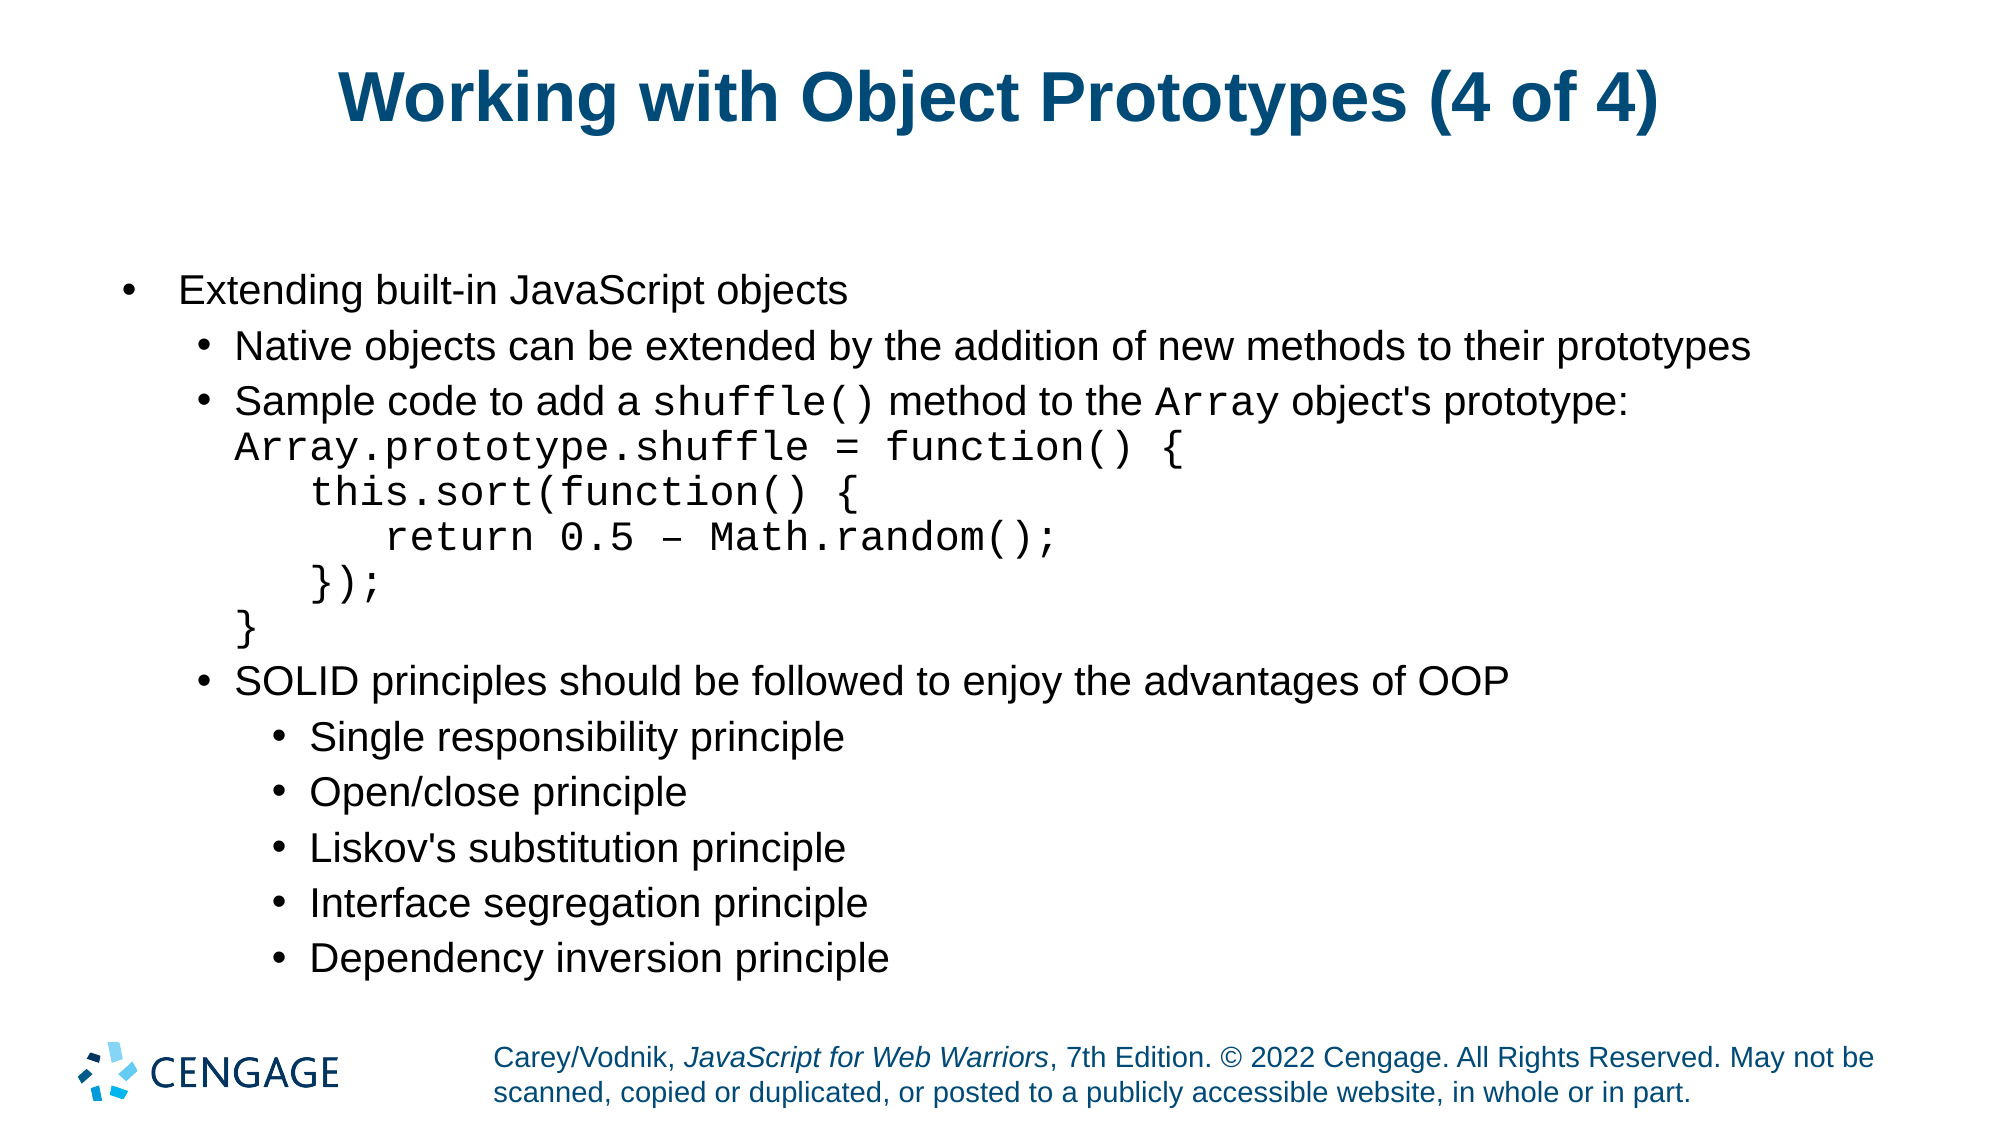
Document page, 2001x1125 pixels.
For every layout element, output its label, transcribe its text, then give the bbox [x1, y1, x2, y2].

title Working with Object Prototypes (4 of 4) [137, 59, 1863, 171]
picture [78, 1042, 338, 1101]
list Extending built-in JavaScript objects Native objects can be extended by the addition of new methods to their prototypes Sample code to add a shuffle() method to the Array object's prototype: Array.prototype.shuffle = function() { this.sort(function() { return 0.5 – Math.random(); }); } SOLID principles should be followed to enjoy the advantages of OOP Single responsibility principle Open/close principle Liskov's substitution principle Interface segregation principle Dependency inversion principle [121, 268, 1880, 990]
